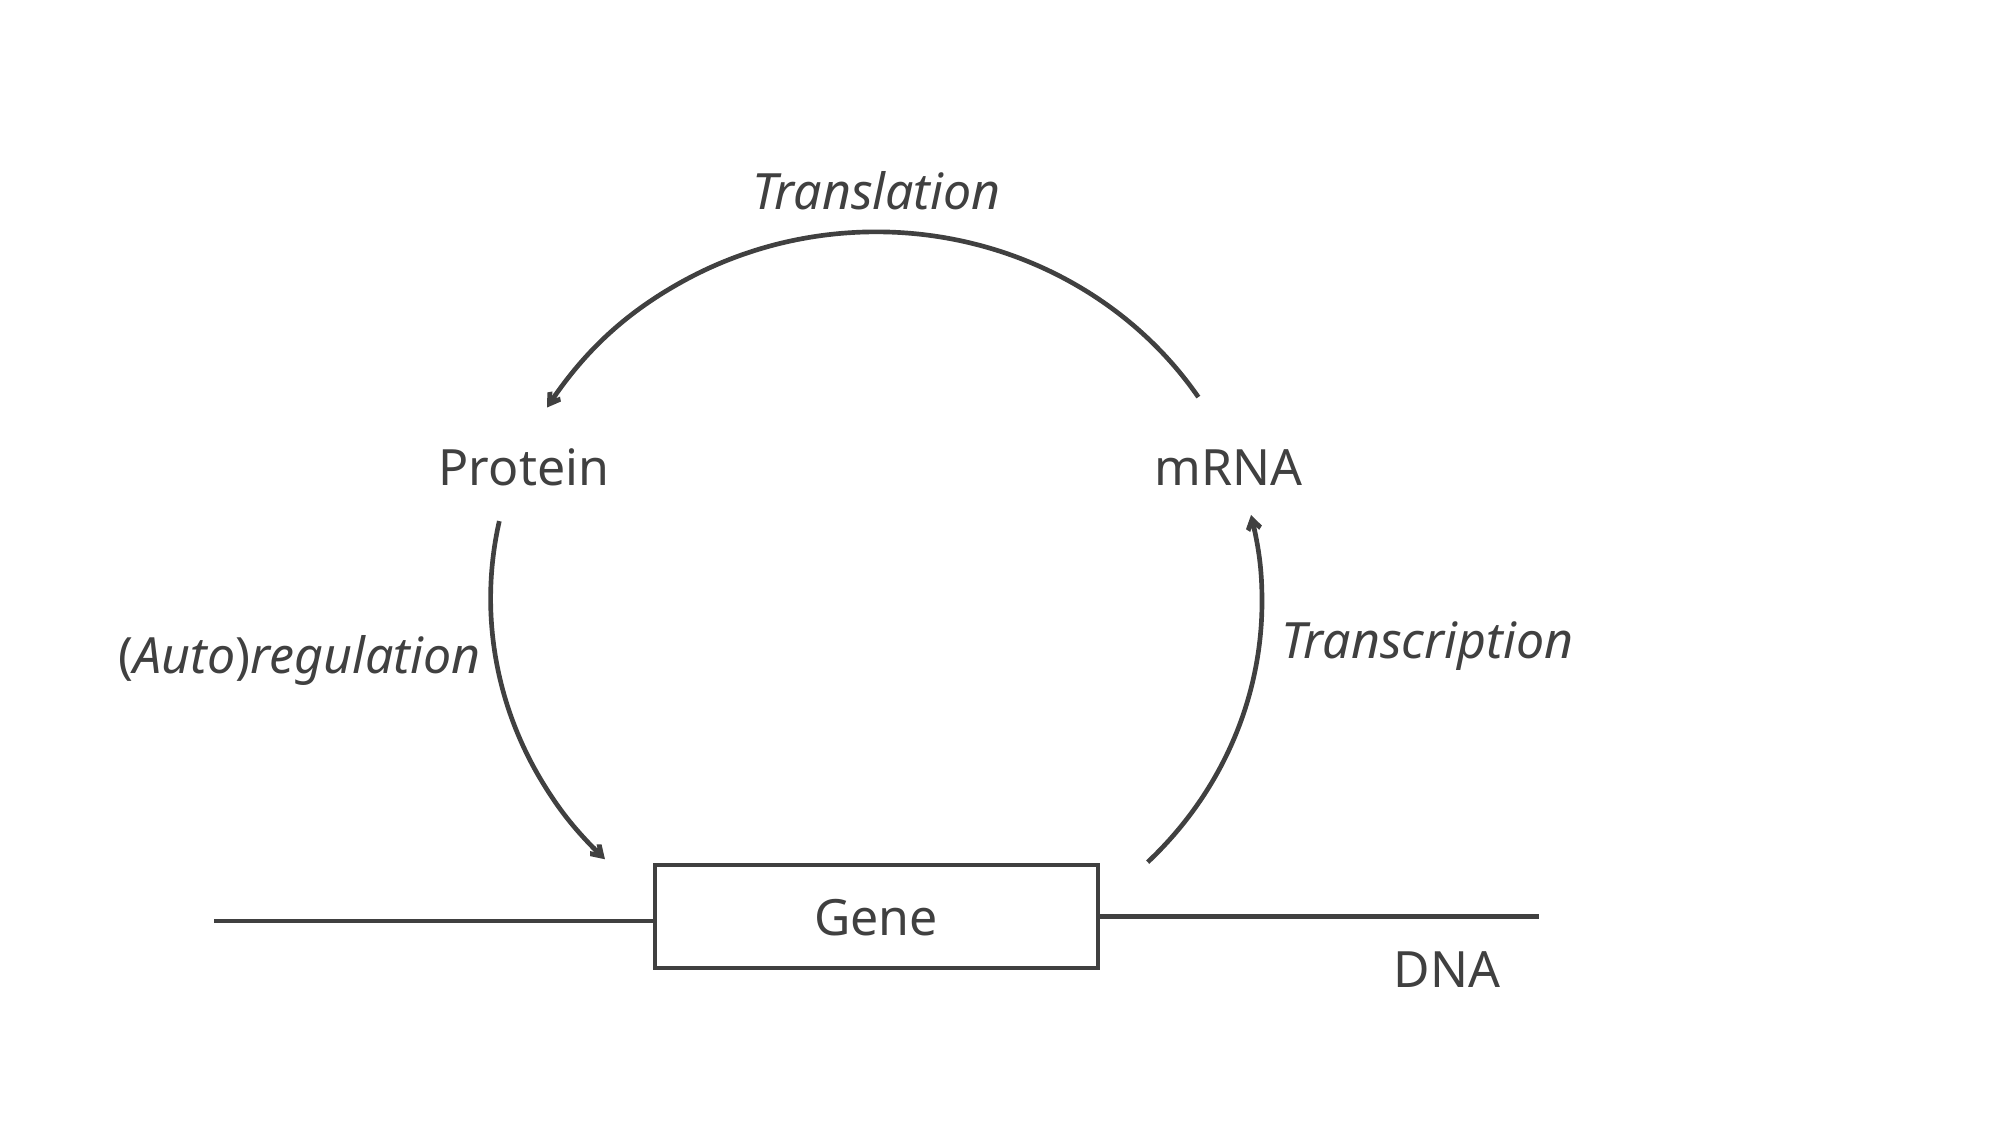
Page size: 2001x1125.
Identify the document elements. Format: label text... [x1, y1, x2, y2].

text_box mRNA [1063, 428, 1394, 503]
text_box [547, 231, 1199, 598]
text_box DNA [1336, 930, 1558, 1005]
text_box Transcription [1262, 601, 1593, 677]
text_box [876, 514, 1263, 863]
text_box [654, 864, 1099, 969]
text_box Translation [711, 152, 1042, 227]
text_box [490, 520, 877, 860]
text_box Protein [358, 428, 690, 503]
text_box (Auto)regulation [101, 616, 499, 692]
text_box Gene [766, 878, 987, 954]
